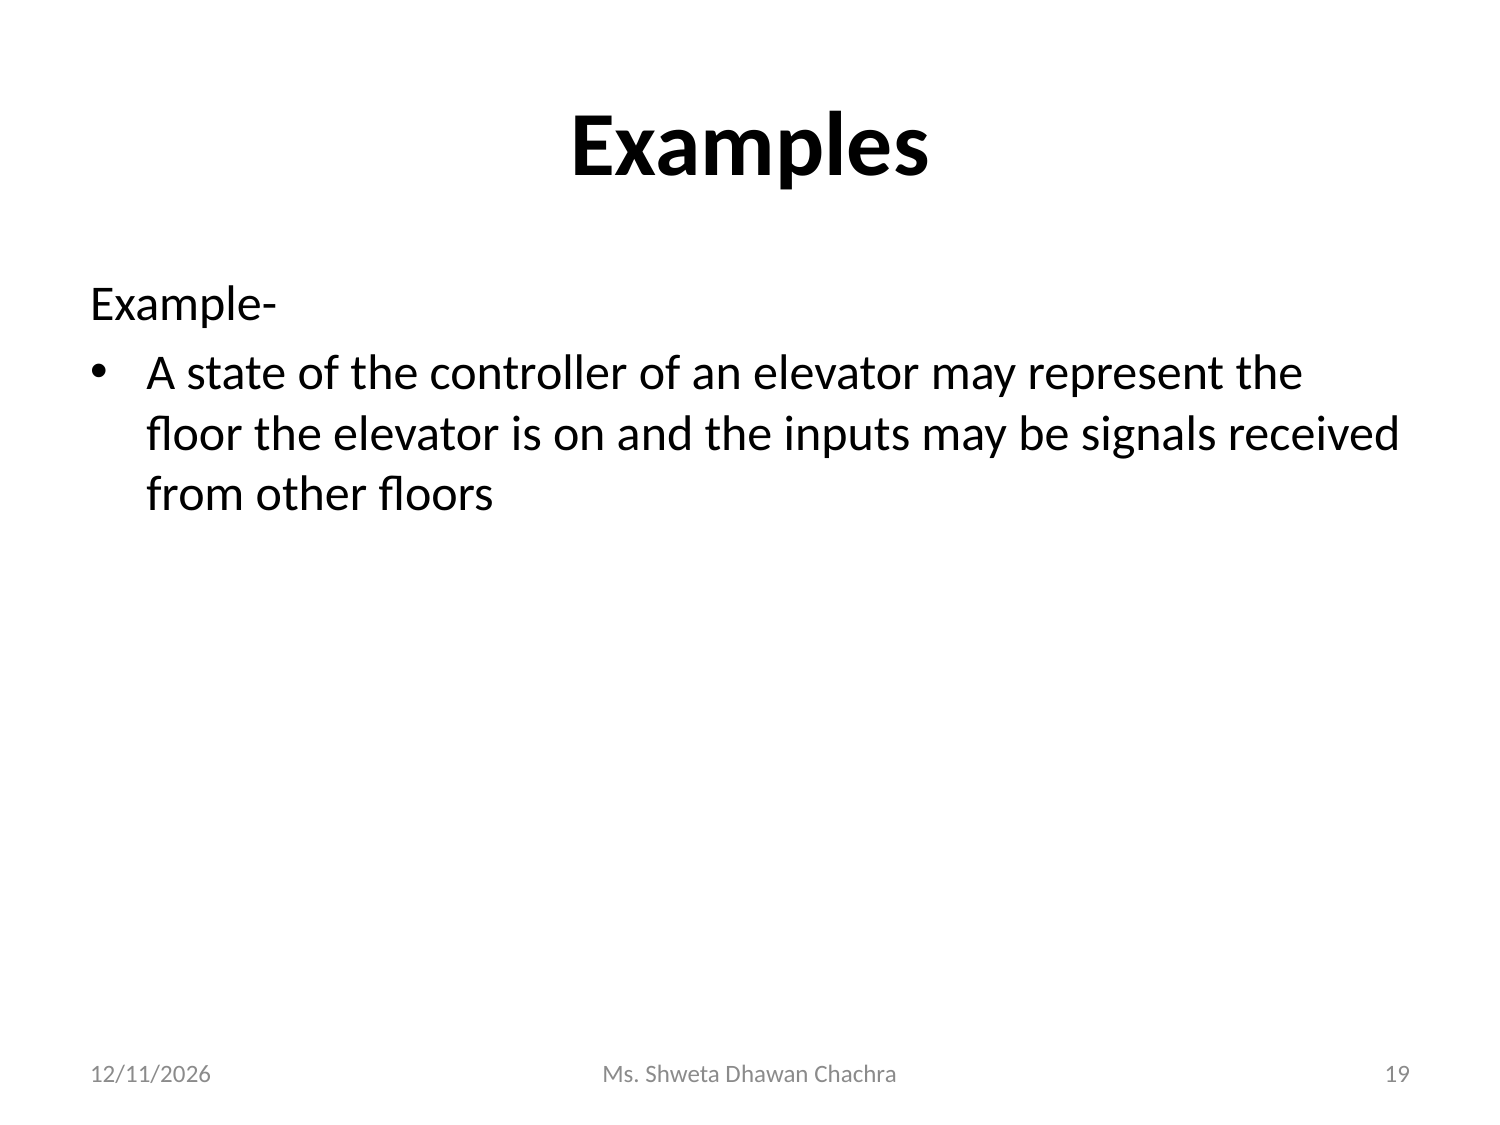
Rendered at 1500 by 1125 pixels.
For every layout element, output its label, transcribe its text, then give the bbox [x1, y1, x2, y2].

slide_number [75, 1042, 425, 1103]
title Examples [75, 45, 1425, 233]
slide_number 19 [1074, 1042, 1425, 1103]
footer Ms. Shweta Dhawan Chachra [512, 1042, 988, 1103]
list Example- A state of the controller of an elevator may represent the floor the elevator is on and the inputs may be signals received from other floors [75, 262, 1425, 1005]
